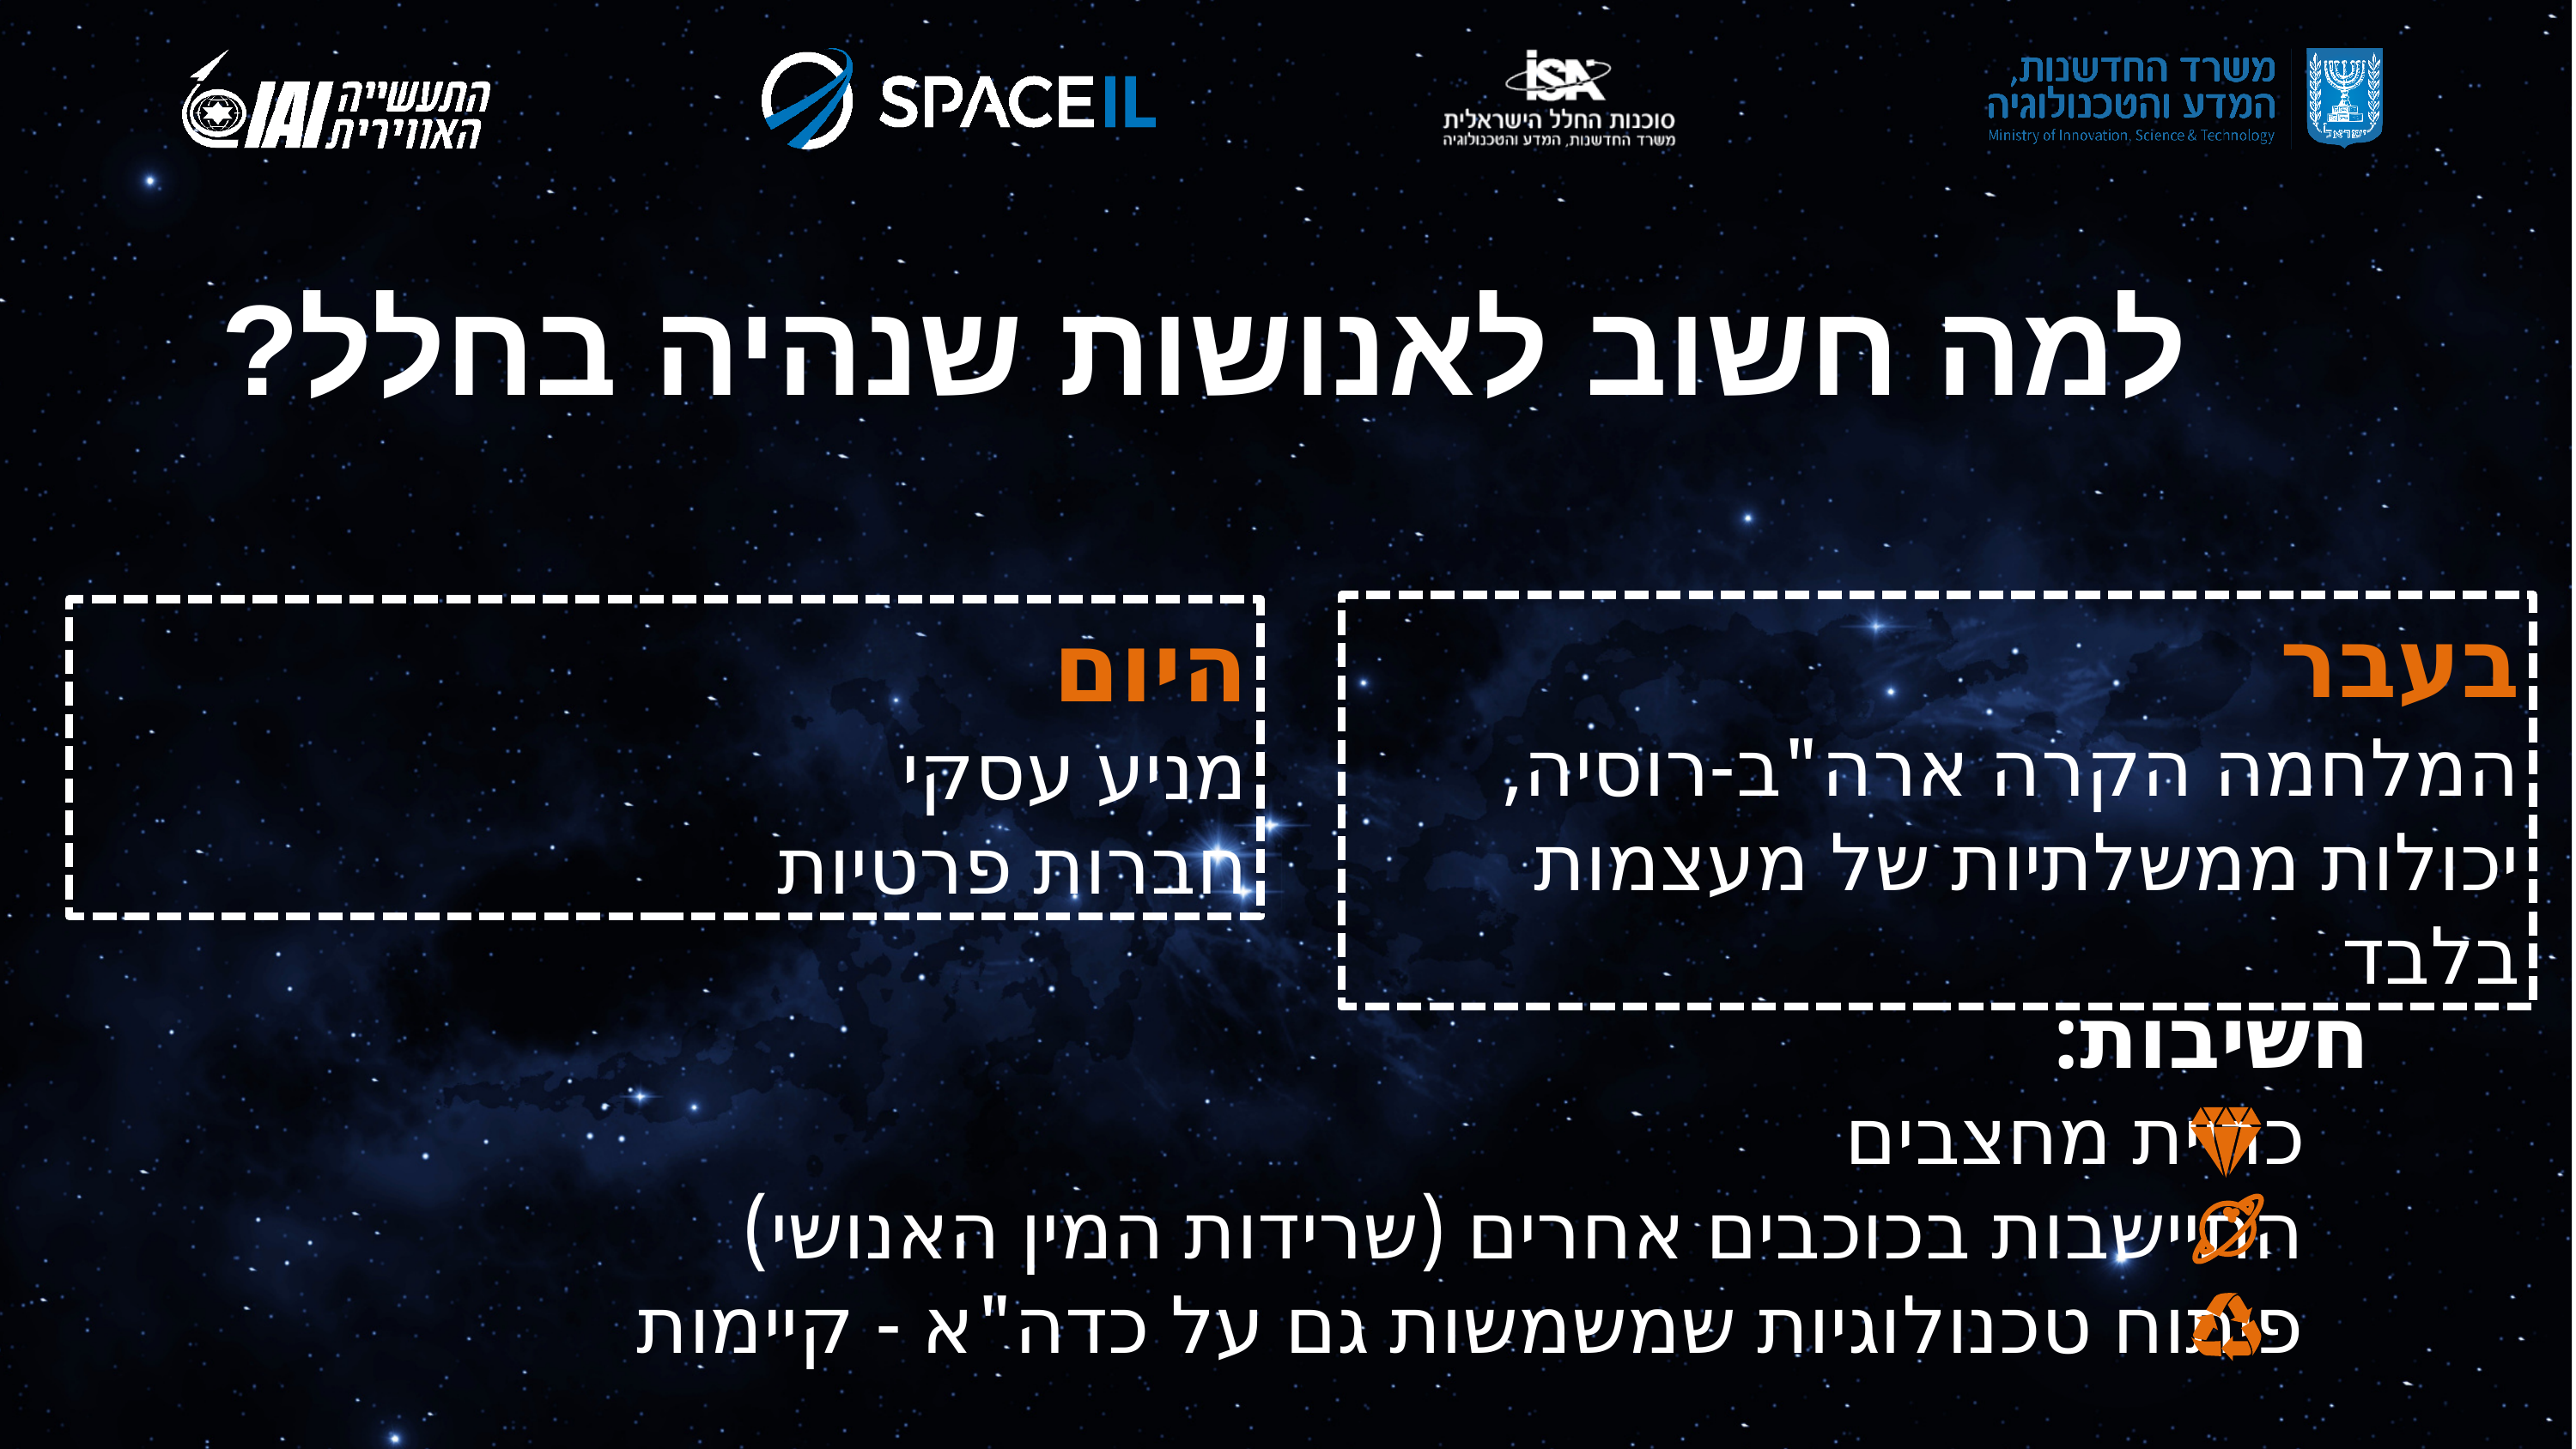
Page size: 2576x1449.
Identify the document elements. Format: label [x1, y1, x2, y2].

text_box [182, 38, 2384, 160]
text_box [2195, 1196, 2262, 1262]
picture [0, 0, 2573, 1449]
